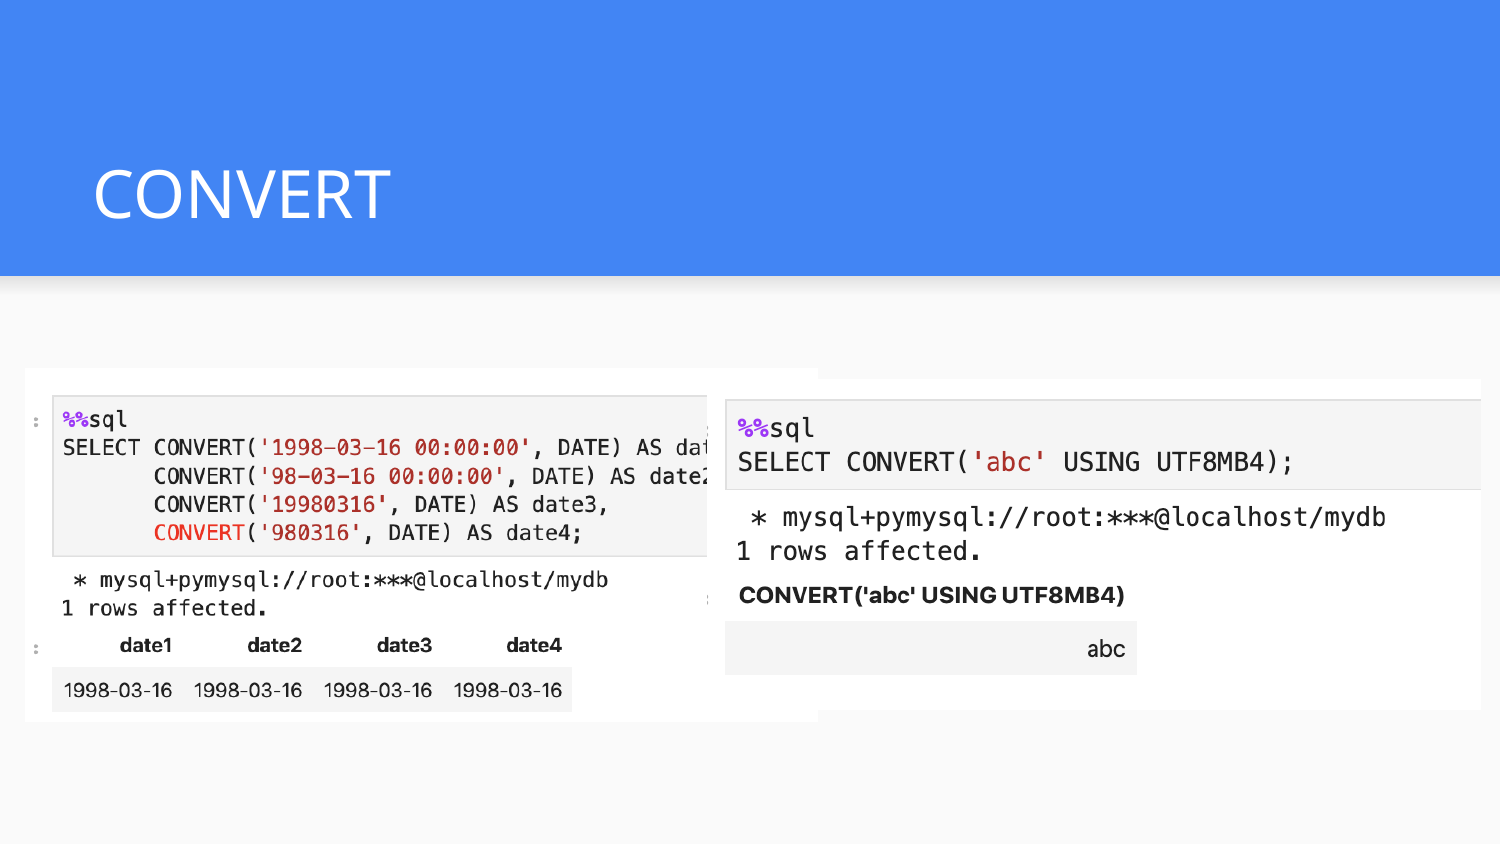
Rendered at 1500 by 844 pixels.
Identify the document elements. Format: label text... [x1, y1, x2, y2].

title CONVERT [77, 121, 1427, 248]
picture [25, 368, 1482, 722]
